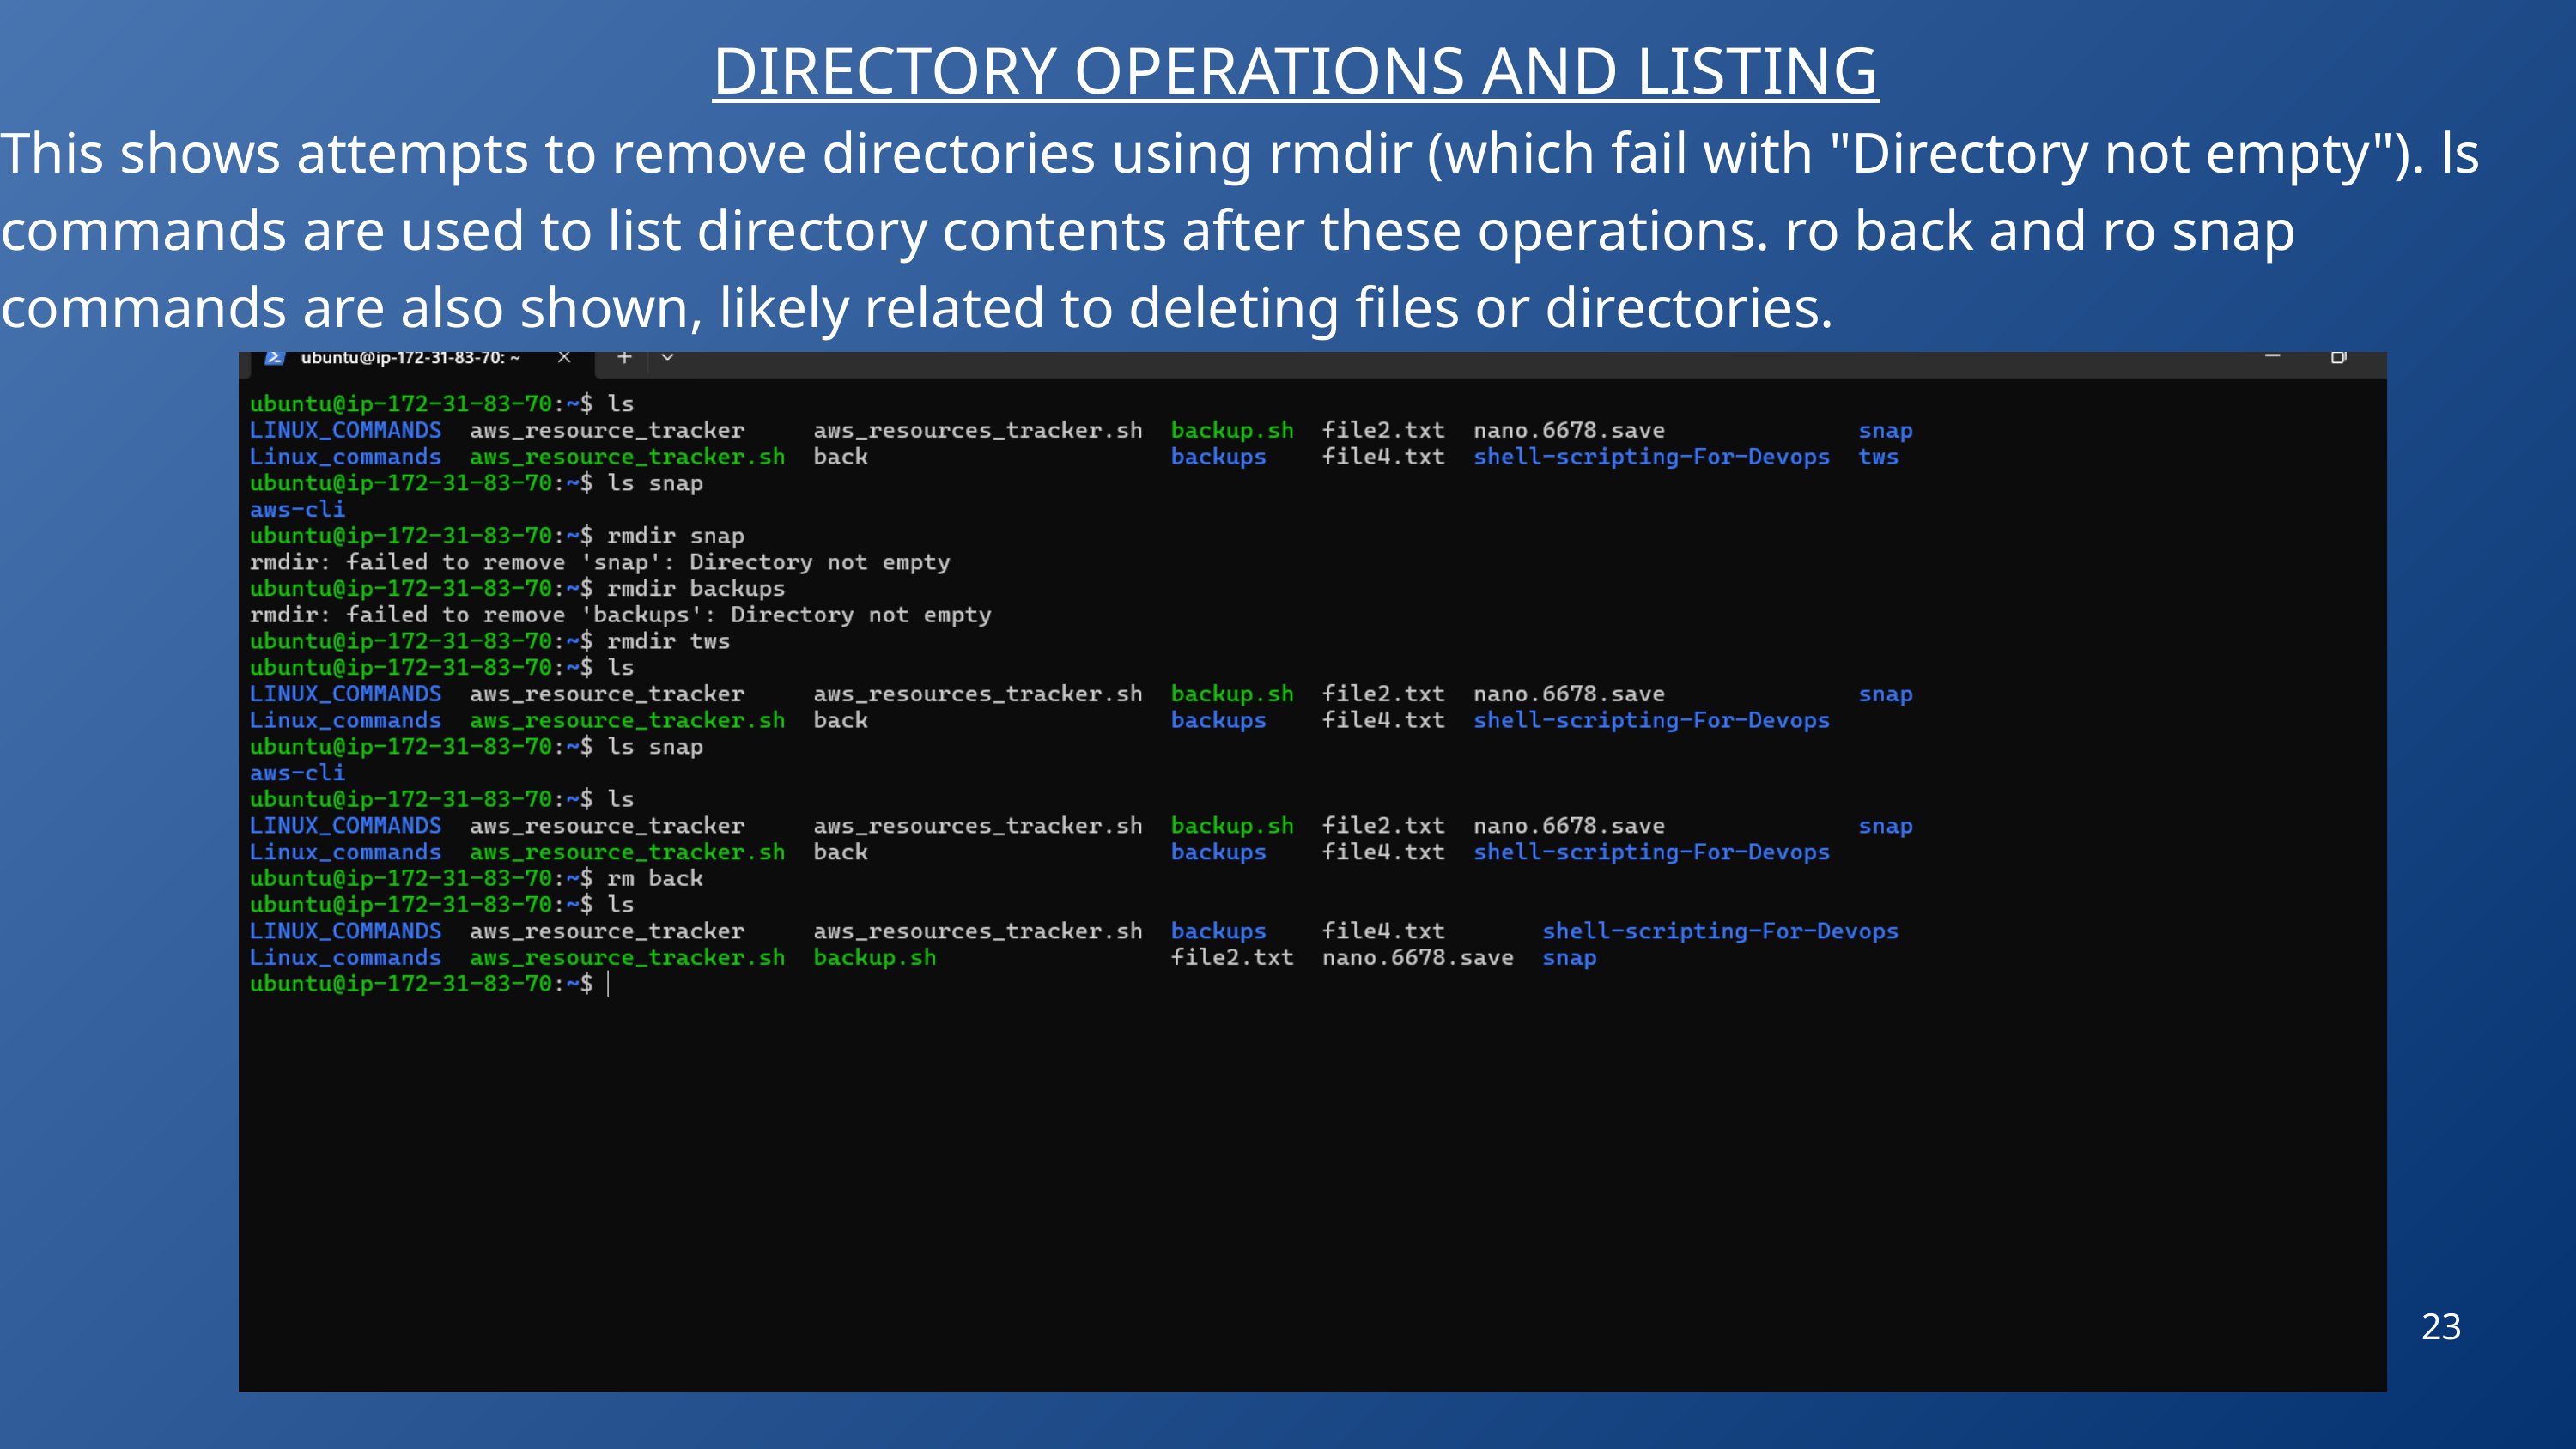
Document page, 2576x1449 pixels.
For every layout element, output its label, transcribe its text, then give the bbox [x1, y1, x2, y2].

text_box [239, 352, 2388, 1392]
text_box 23 [2421, 1296, 2463, 1348]
text_box DIRECTORY OPERATIONS AND LISTING This shows attempts to remove directories using rmdir (which fail with "Directory not empty"). ls commands are used to list directory contents after these operations. ro back and ro snap commands are also shown, likely related to deleting files or directories. [0, 16, 2576, 338]
